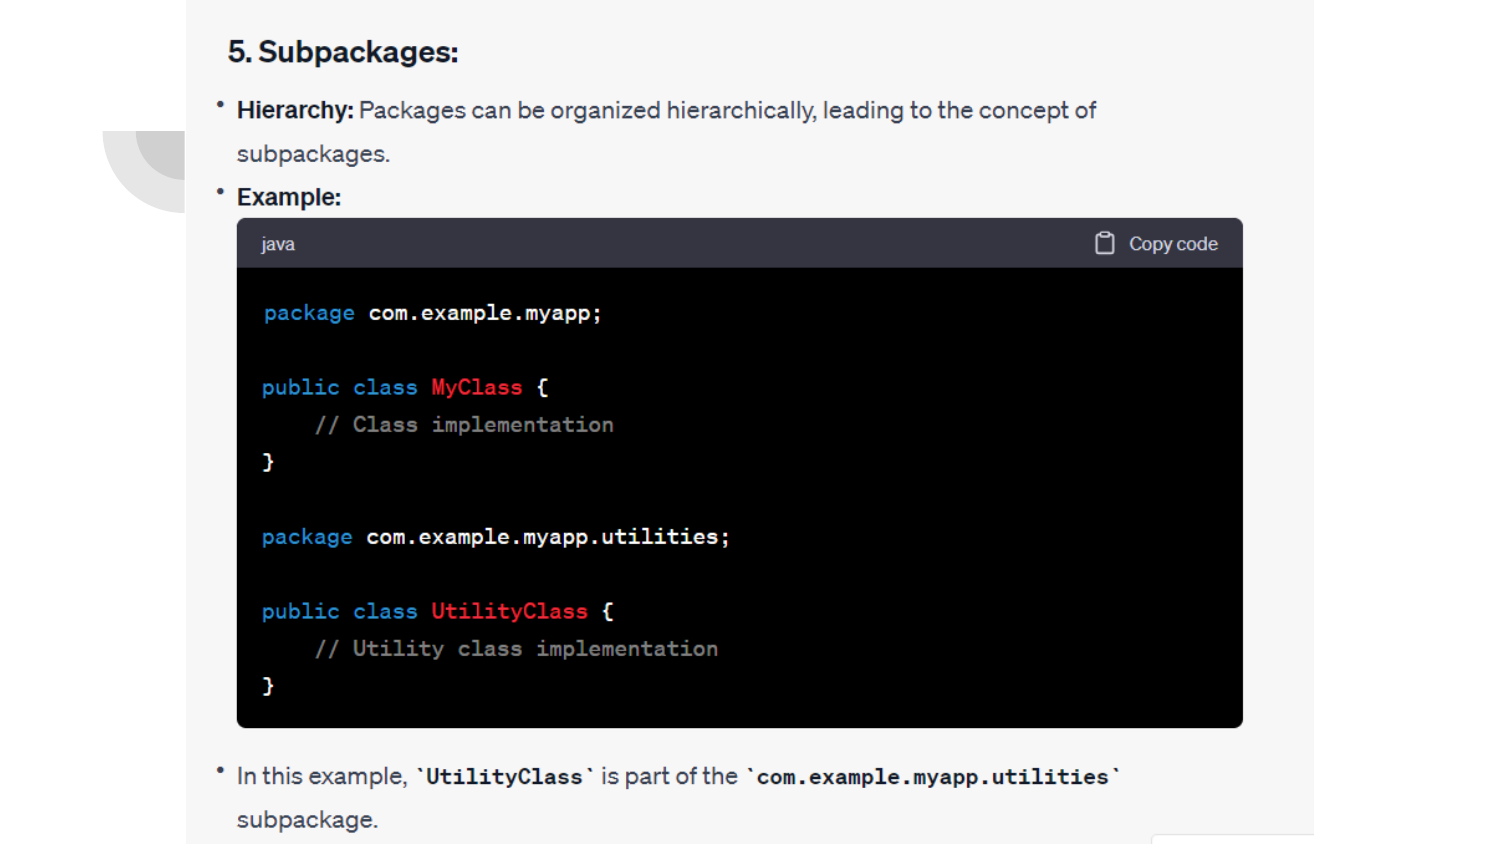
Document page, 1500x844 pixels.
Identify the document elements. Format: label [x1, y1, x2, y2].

picture [186, 0, 1314, 844]
